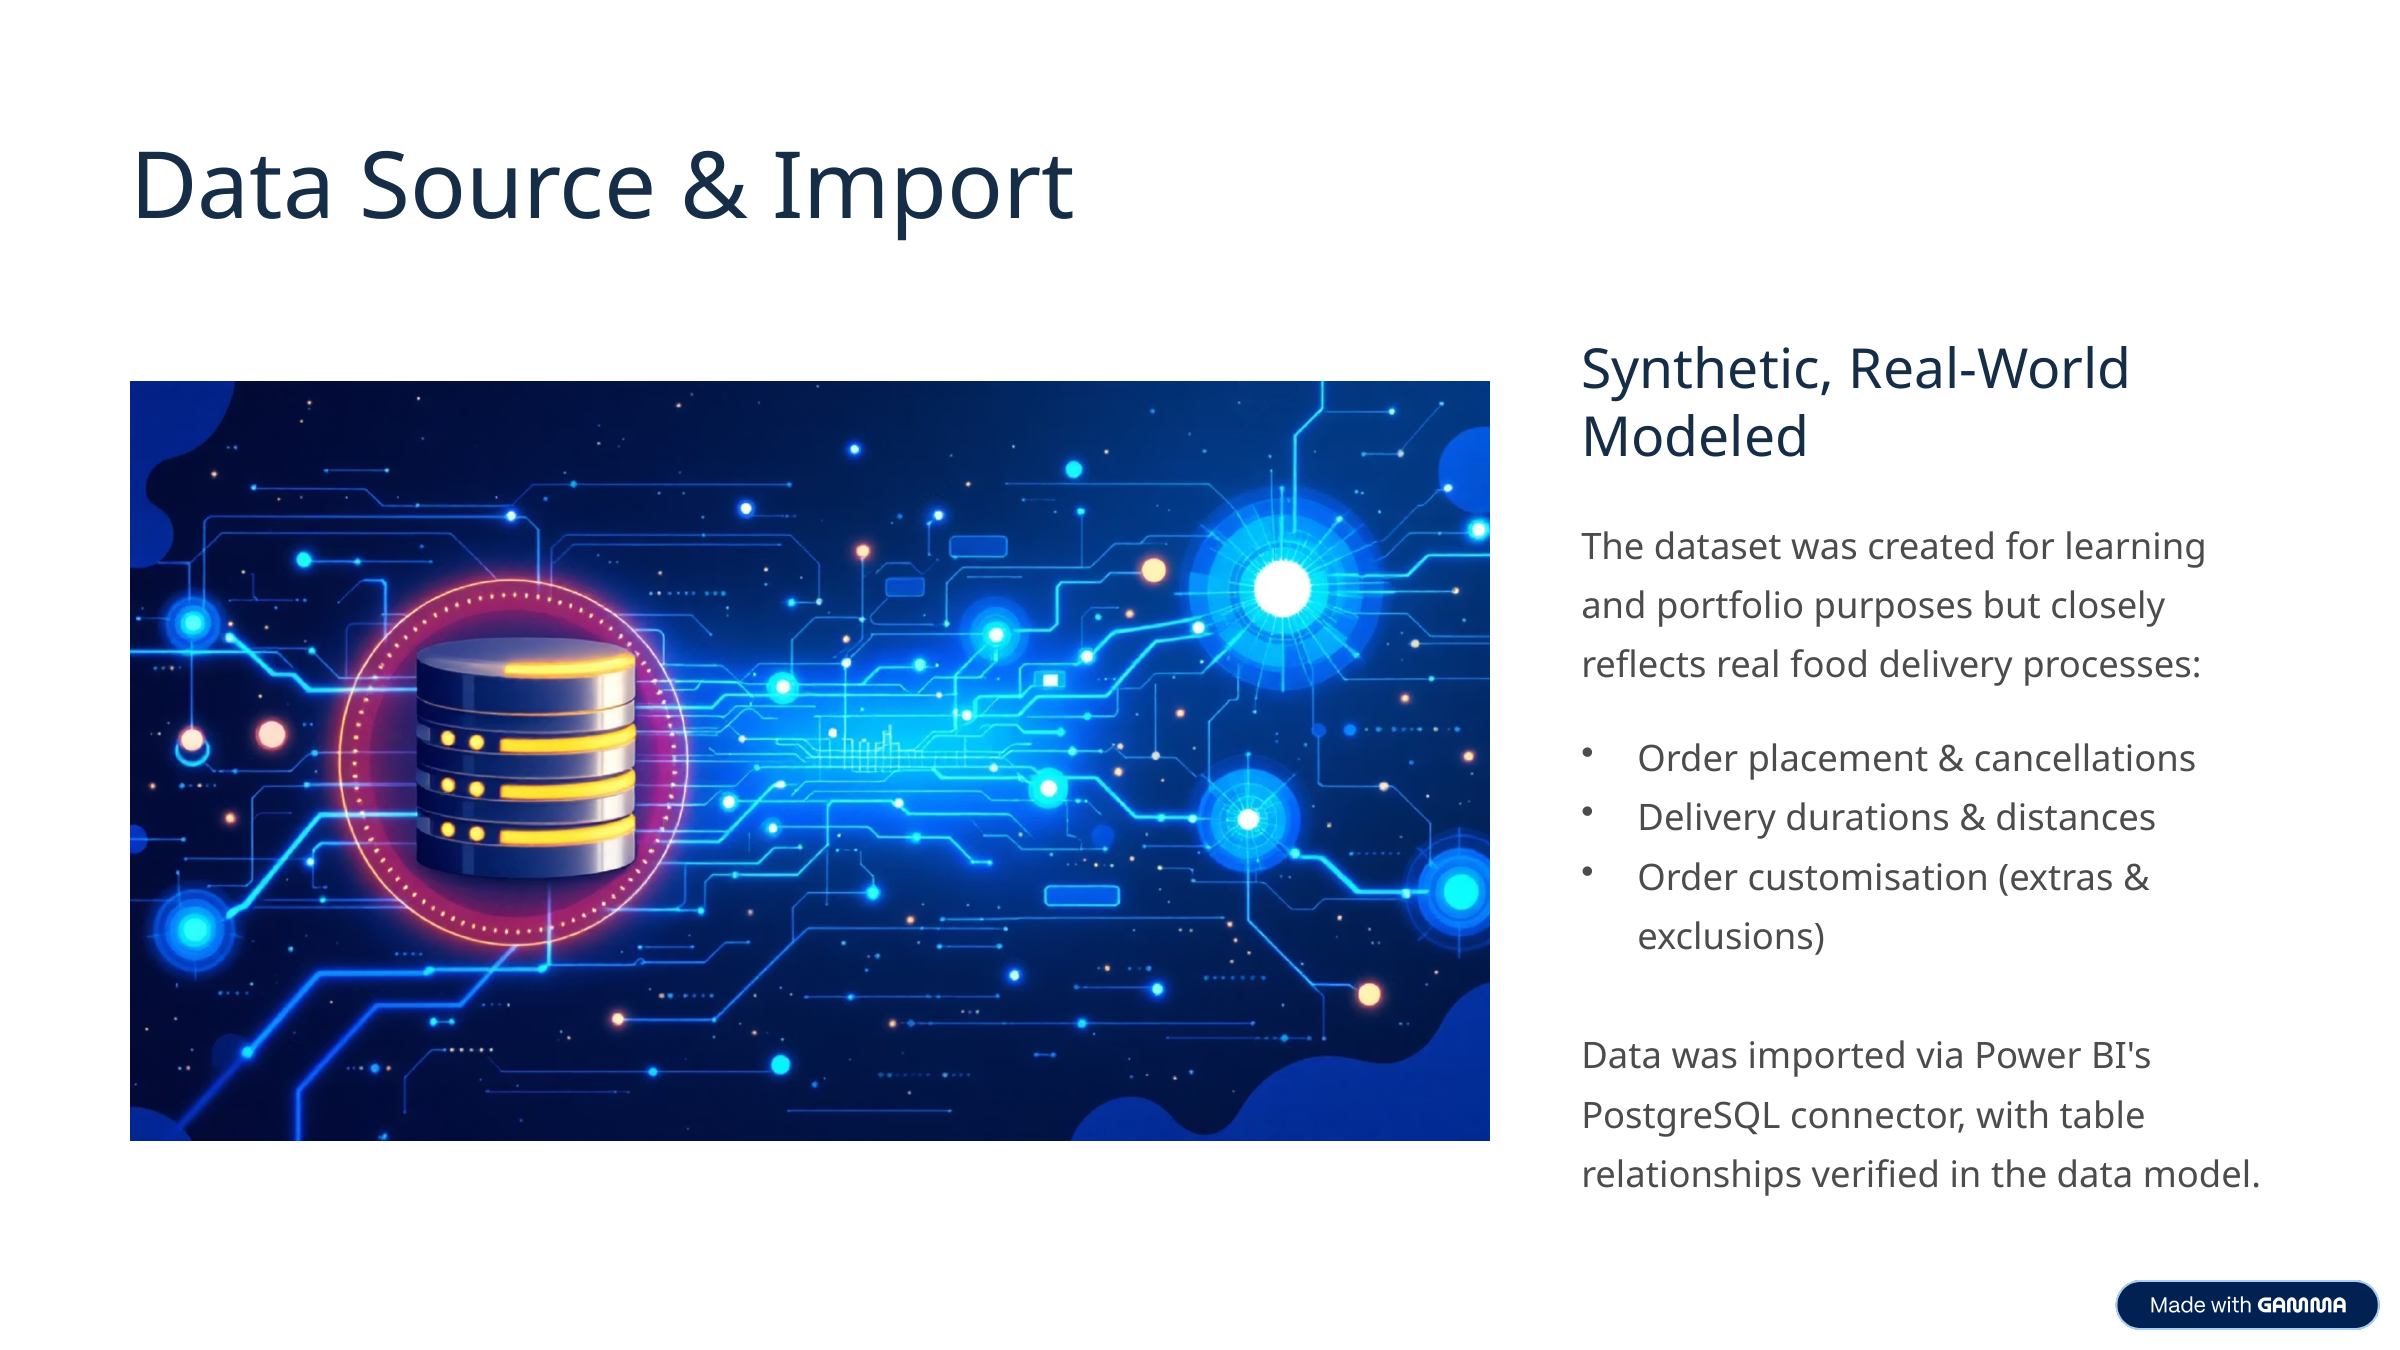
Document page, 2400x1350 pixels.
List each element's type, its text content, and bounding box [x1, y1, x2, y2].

picture [1469, 521, 1490, 539]
picture [2106, 1271, 2389, 1339]
picture [130, 381, 1490, 1141]
text_box Synthetic, Real-World Modeled [1581, 330, 2271, 470]
text_box Data Source & Import [130, 121, 1061, 238]
text_box The dataset was created for learning and portfolio purposes but closely reflects real food delivery processes: [1581, 507, 2271, 686]
text_box Order placement & cancellations Delivery durations & distances Order customisation (extras & exclusions) [1581, 719, 2271, 984]
text_box Data was imported via Power BI's PostgreSQL connector, with table relationships verified in the data model. [1581, 1016, 2271, 1196]
